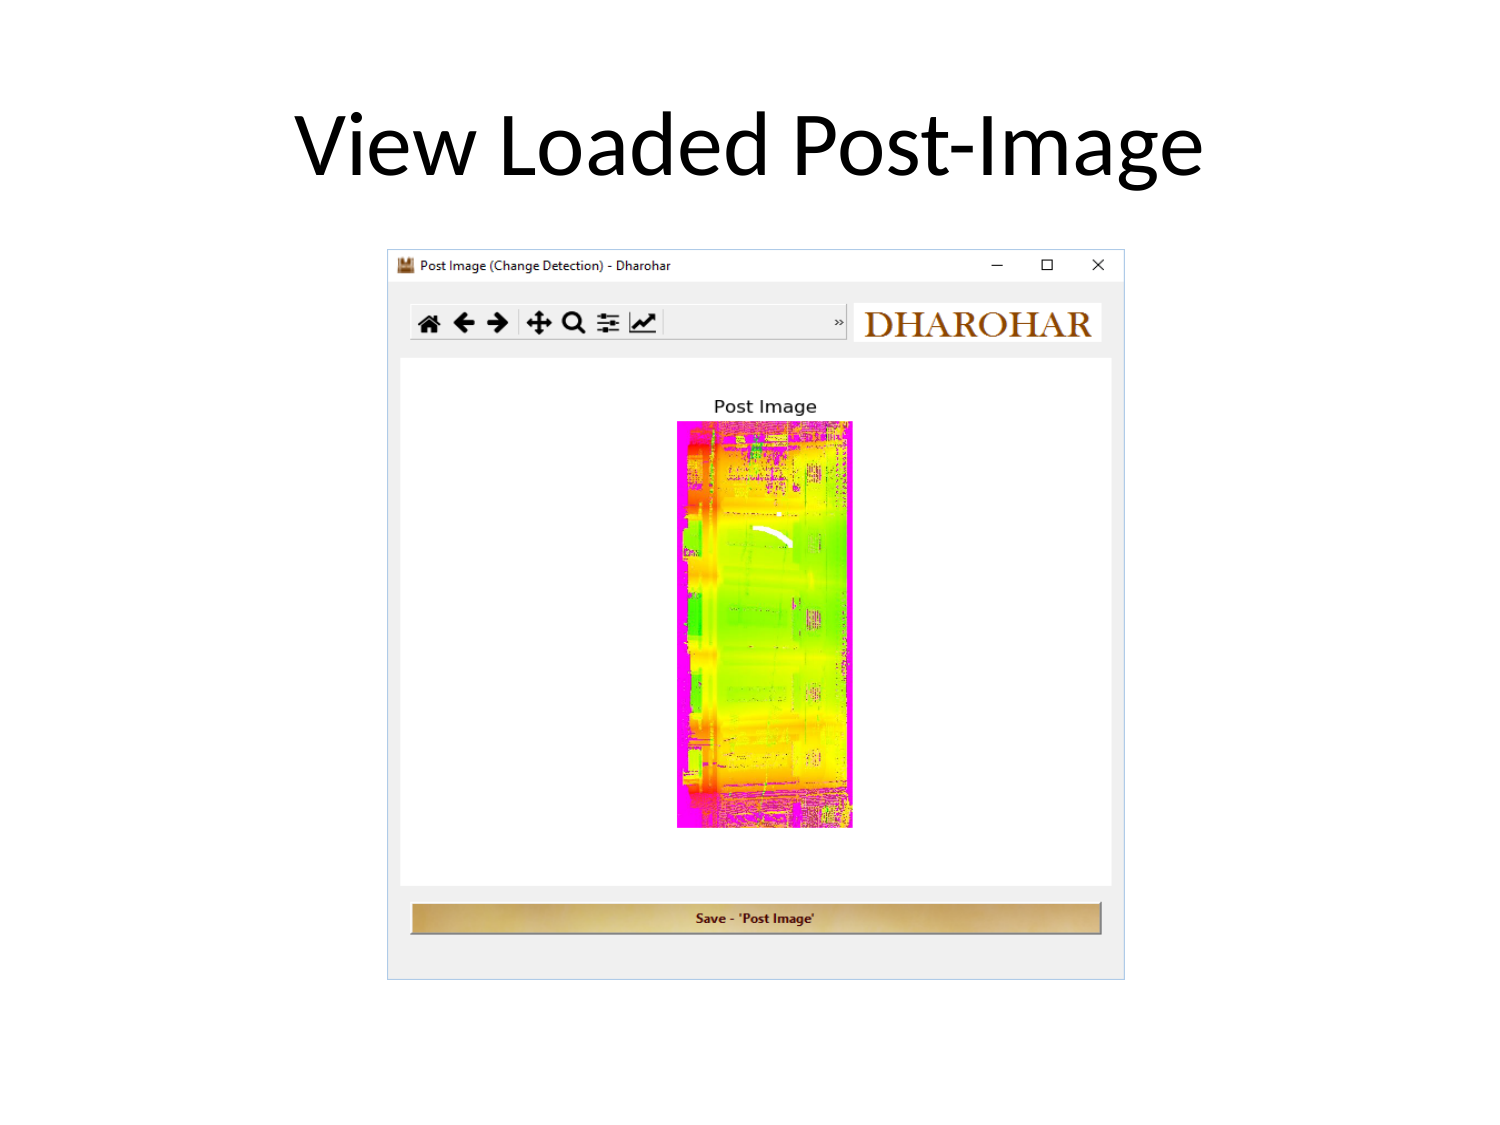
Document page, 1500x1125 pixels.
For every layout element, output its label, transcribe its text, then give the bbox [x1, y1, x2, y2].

picture [387, 249, 1126, 980]
title View Loaded Post-Image [75, 45, 1425, 233]
